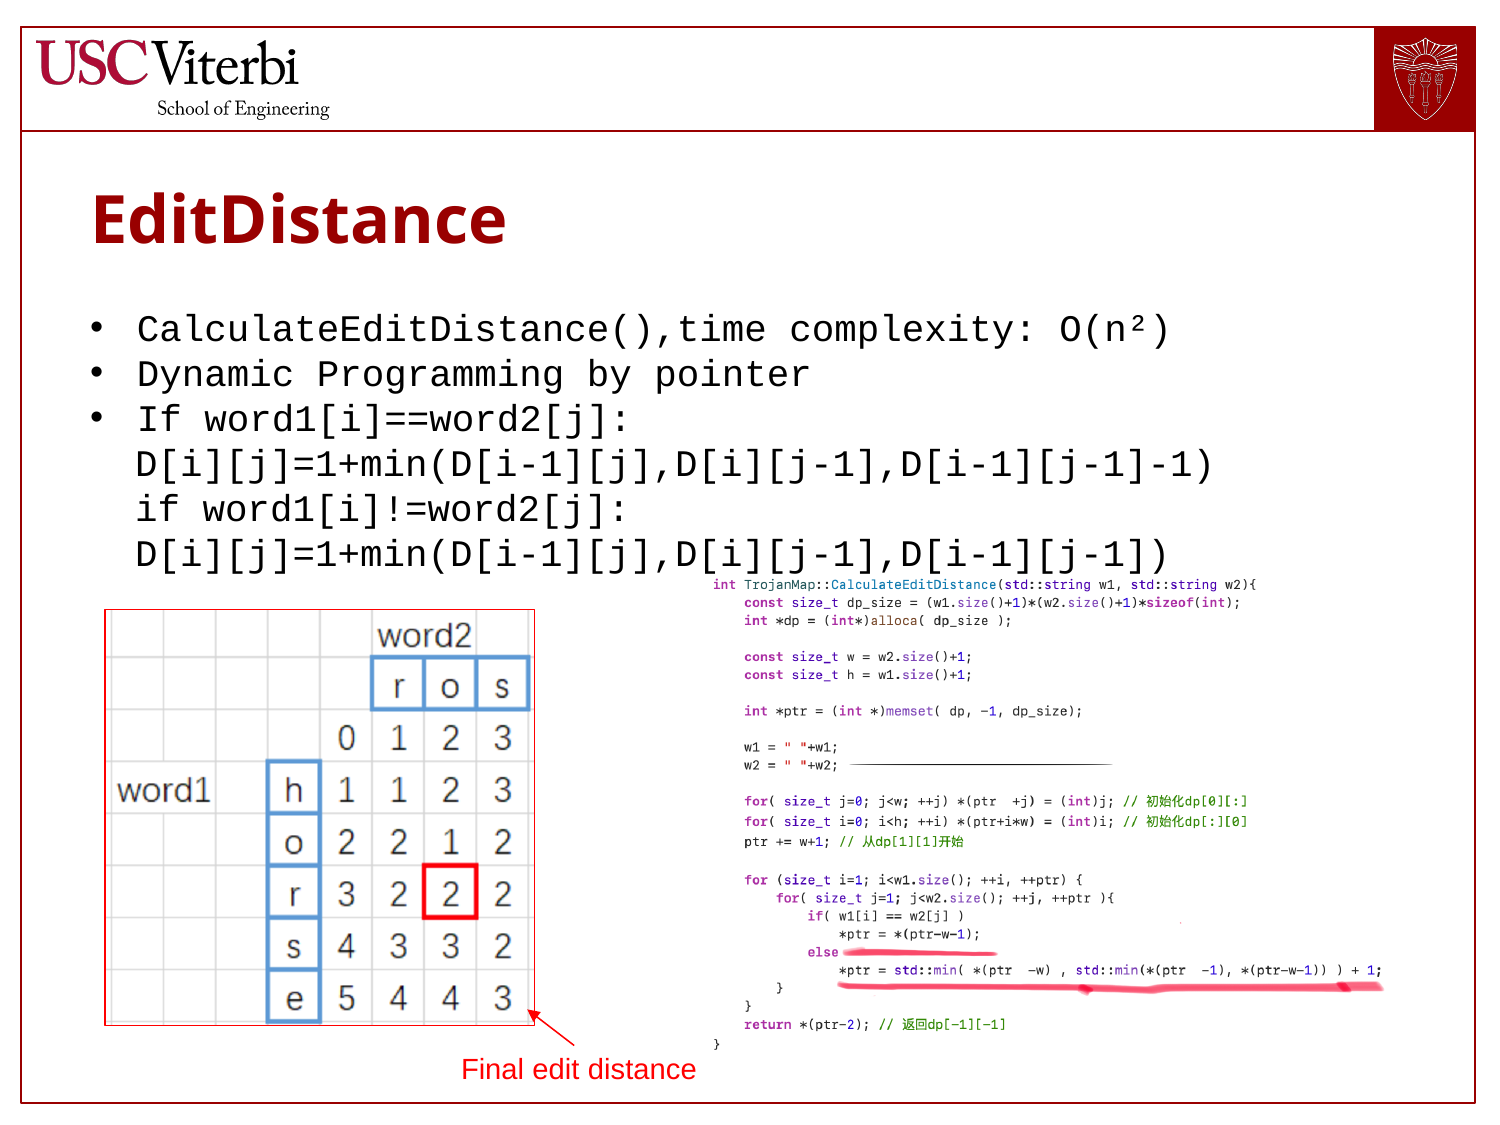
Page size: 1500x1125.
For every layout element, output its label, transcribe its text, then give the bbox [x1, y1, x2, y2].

picture [1393, 37, 1457, 120]
text_box EditDistance [74, 169, 1181, 265]
picture [105, 610, 534, 1025]
picture [0, 15, 365, 143]
text_box Final edit distance [445, 1035, 727, 1101]
picture [703, 576, 1395, 1053]
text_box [527, 1009, 575, 1046]
text_box CalculateEditDistance(),time complexity: O(n²) Dynamic Programming by pointer If word1[i]==word2[j]: D[i][j]=1+min(D[i-1][j],D[i][j-1],D[i-1][j-1]-1) if word1[i]!=word2[j]: D[i][j]=1+min(D[i-1][j],D[i][j-1],D[i-1][j-1]) [74, 296, 1262, 627]
